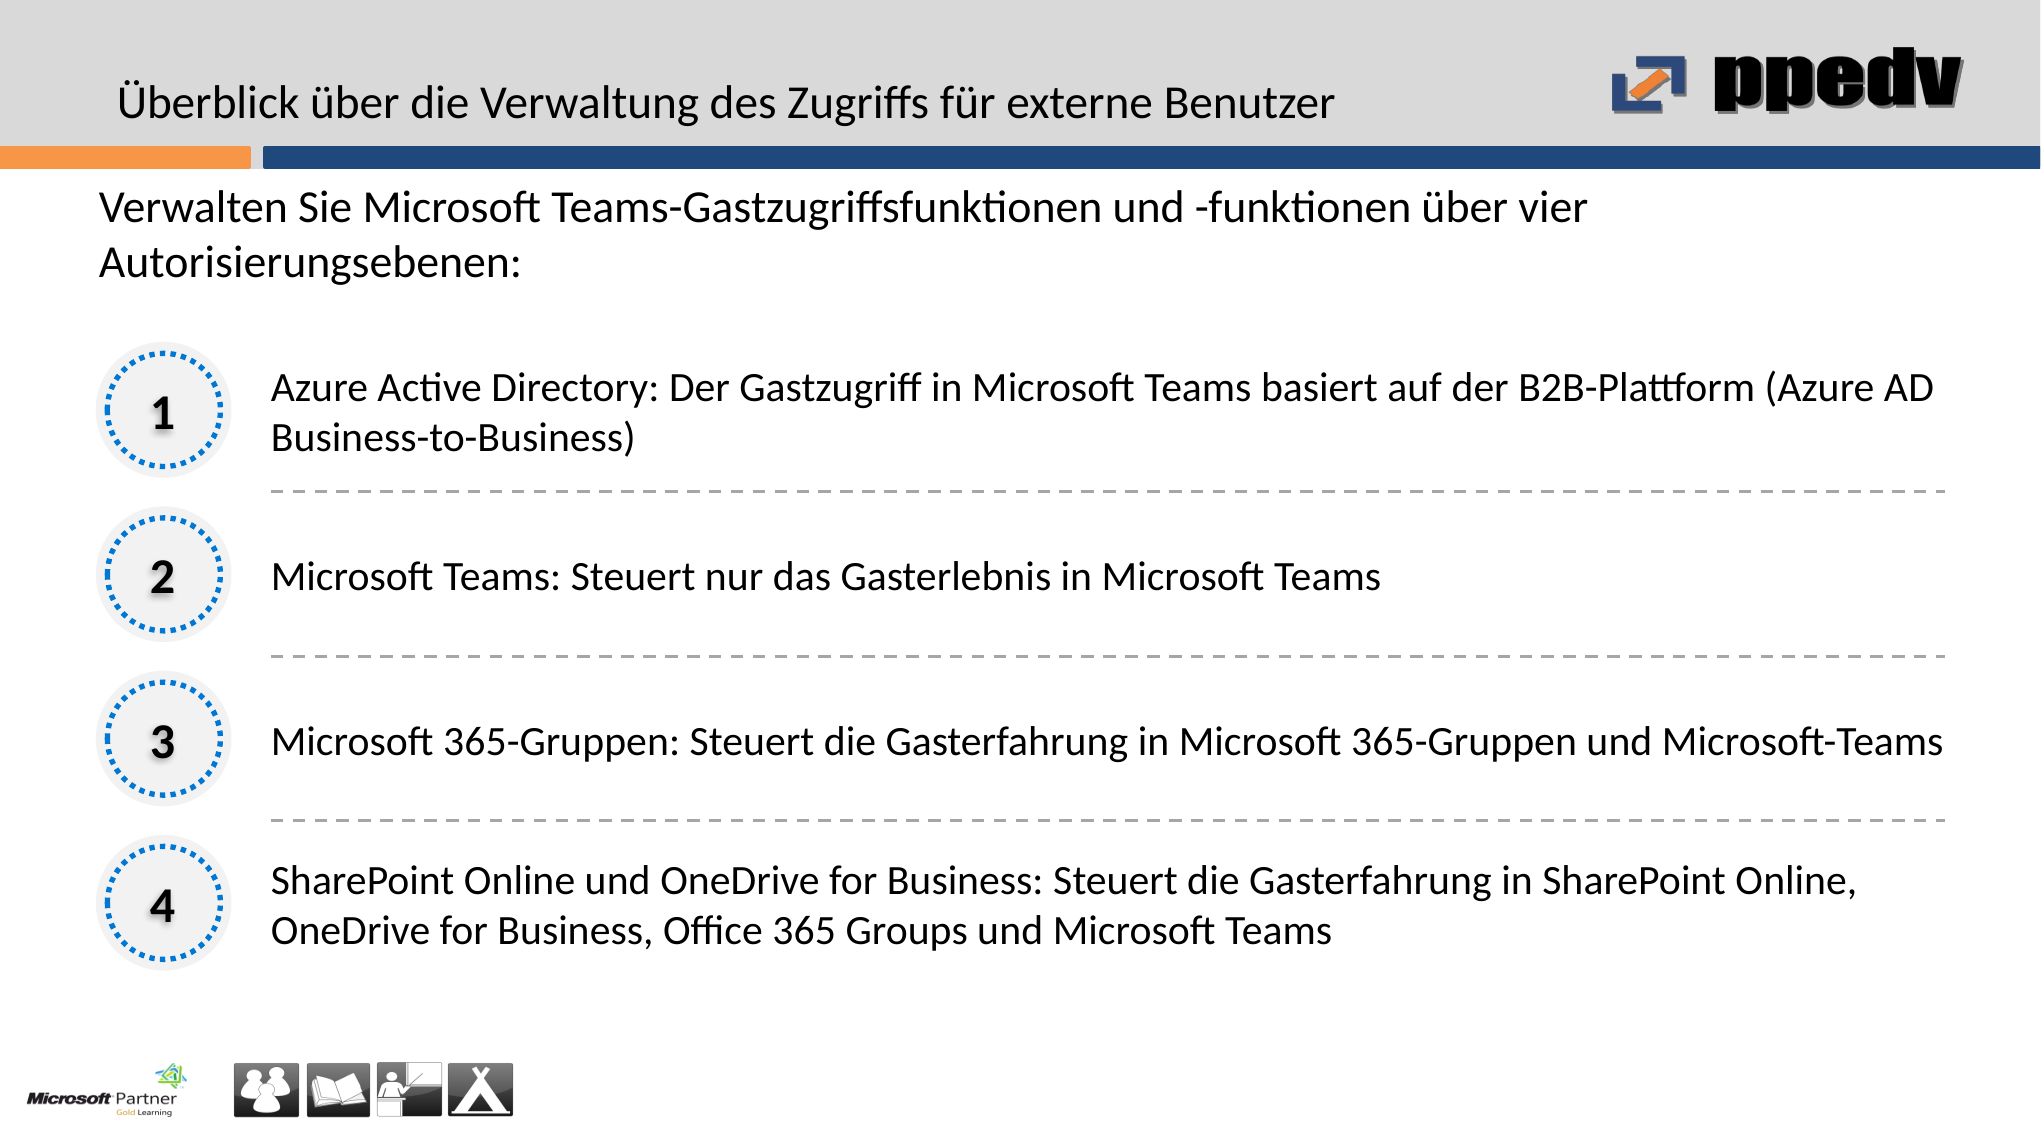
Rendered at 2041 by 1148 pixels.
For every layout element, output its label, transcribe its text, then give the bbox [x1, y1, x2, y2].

picture [95, 341, 232, 478]
picture [95, 505, 232, 643]
text_box Azure Active Directory: Der Gastzugriff in Microsoft Teams basiert auf der B2B-Plattform (Azure AD Business-to-Business) [270, 359, 1945, 460]
picture [1598, 41, 1992, 125]
picture [7, 1043, 538, 1140]
text_box SharePoint Online und OneDrive for Business: Steuert die Gasterfahrung in SharePoint Online, OneDrive for Business, Office 365 Groups und Microsoft Teams [270, 852, 1952, 953]
text_box Verwalten Sie Microsoft Teams-Gastzugriffsfunktionen und -funktionen über vier Autorisierungsebenen: [98, 176, 1944, 287]
title Überblick über die Verwaltung des Zugriffs für externe Benutzer [101, 64, 1946, 137]
picture [95, 670, 232, 807]
text_box Microsoft Teams: Steuert nur das Gasterlebnis in Microsoft Teams [270, 548, 1944, 599]
picture [95, 834, 232, 971]
text_box Microsoft 365-Gruppen: Steuert die Gasterfahrung in Microsoft 365-Gruppen und Microsoft-Teams [270, 713, 1952, 764]
